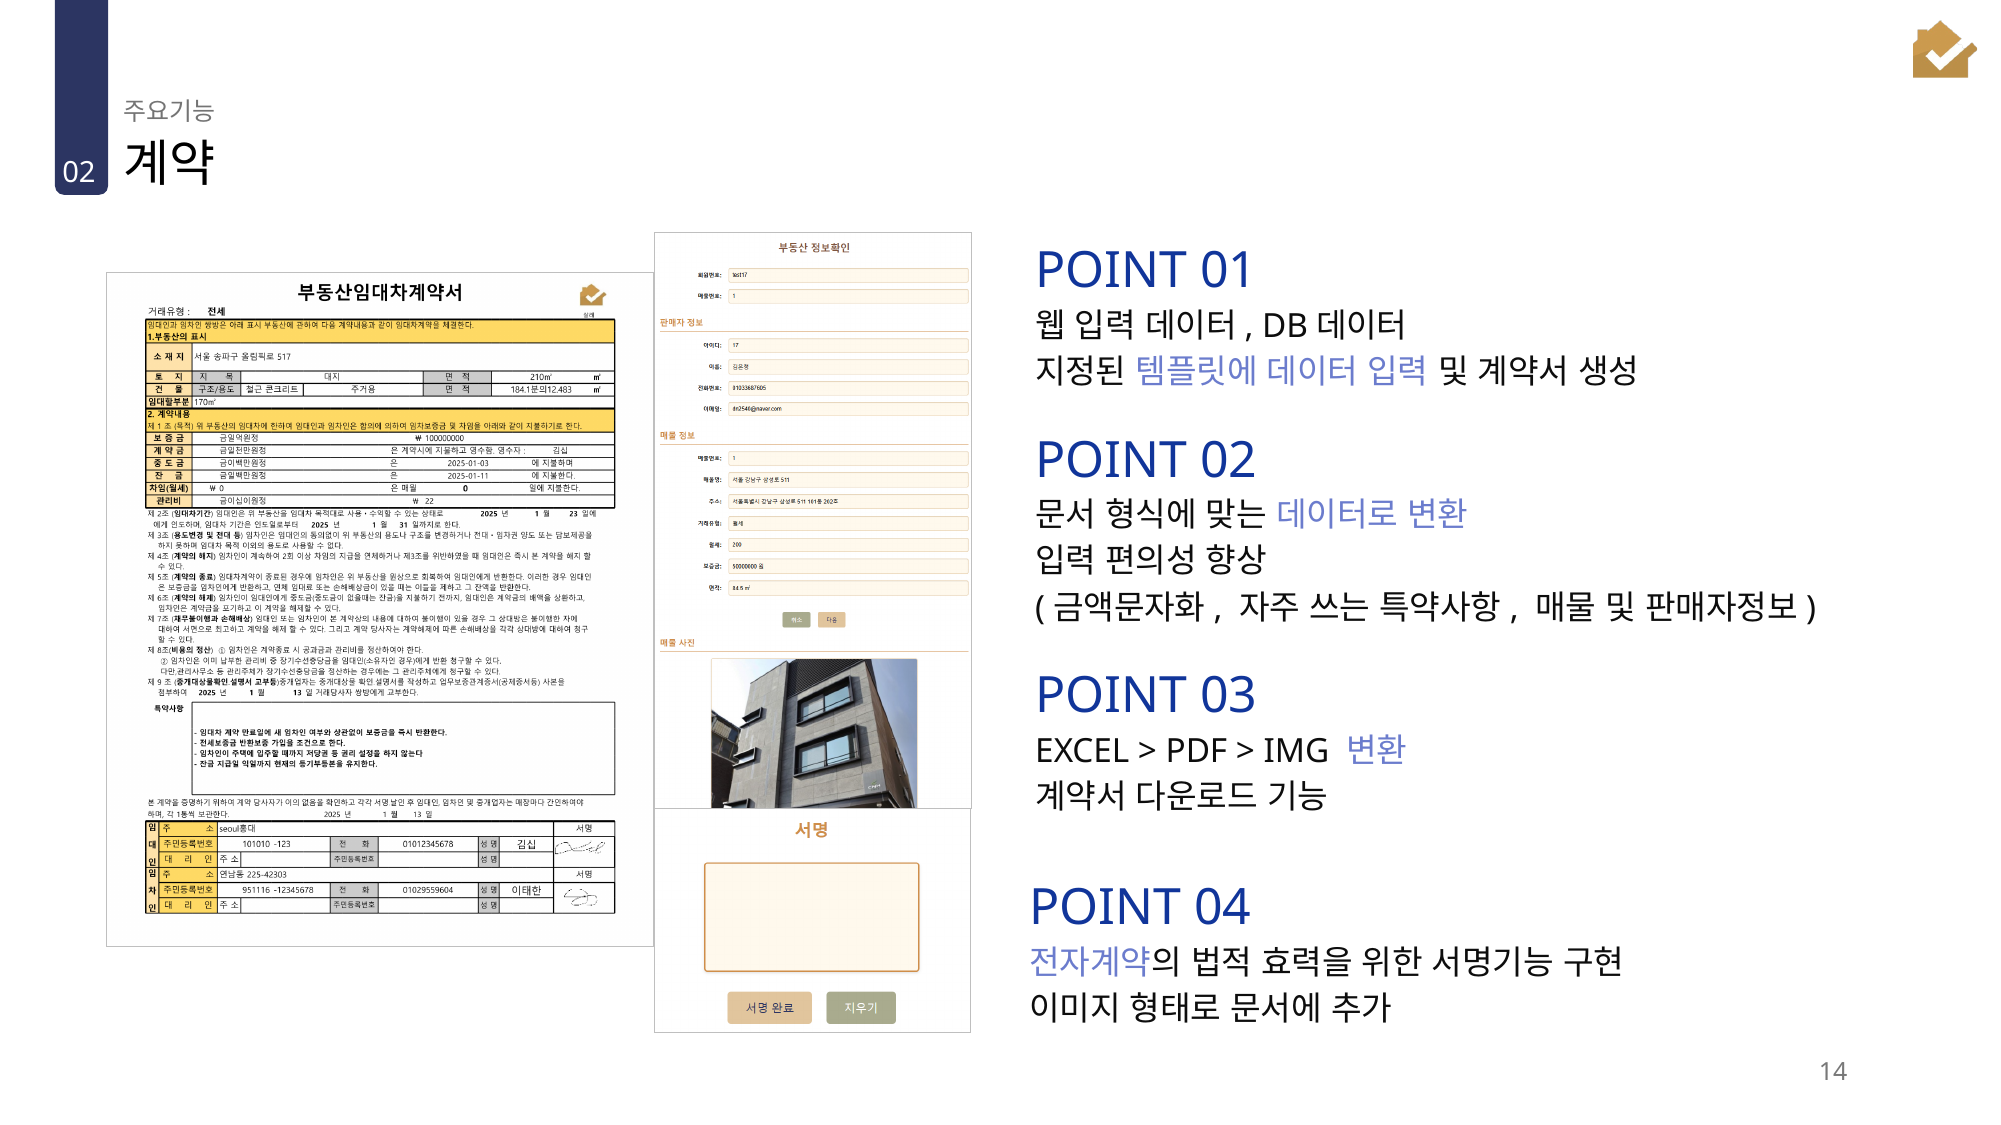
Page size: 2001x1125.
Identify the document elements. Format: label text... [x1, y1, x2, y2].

picture [1913, 18, 1978, 78]
title 계약 [108, 130, 1834, 210]
list 02 [47, 150, 122, 187]
text_box POINT 01 웹 입력 데이터, DB데이터 지정된 템플릿에 데이터 입력 및 계약서 생성 [1035, 211, 1945, 398]
text_box POINT 02 문서 형식에 맞는 데이터로 변환 입력 편의성 향상 (금액문자화, 자주 쓰는 특약사항, 매물 및 판매자정보) [1035, 424, 1892, 610]
text_box POINT 03 EXCEL > PDF > IMG 변환 계약서 다운로드 기능 [1035, 636, 1847, 822]
slide_number 14 [1412, 1042, 1863, 1103]
text_box POINT 04 전자계약의 법적 효력을 위한 서명기능 구현 이미지 형태로 문서에 추가 [1029, 848, 1841, 1034]
picture [106, 231, 972, 1034]
list 주요기능 [108, 91, 1834, 128]
